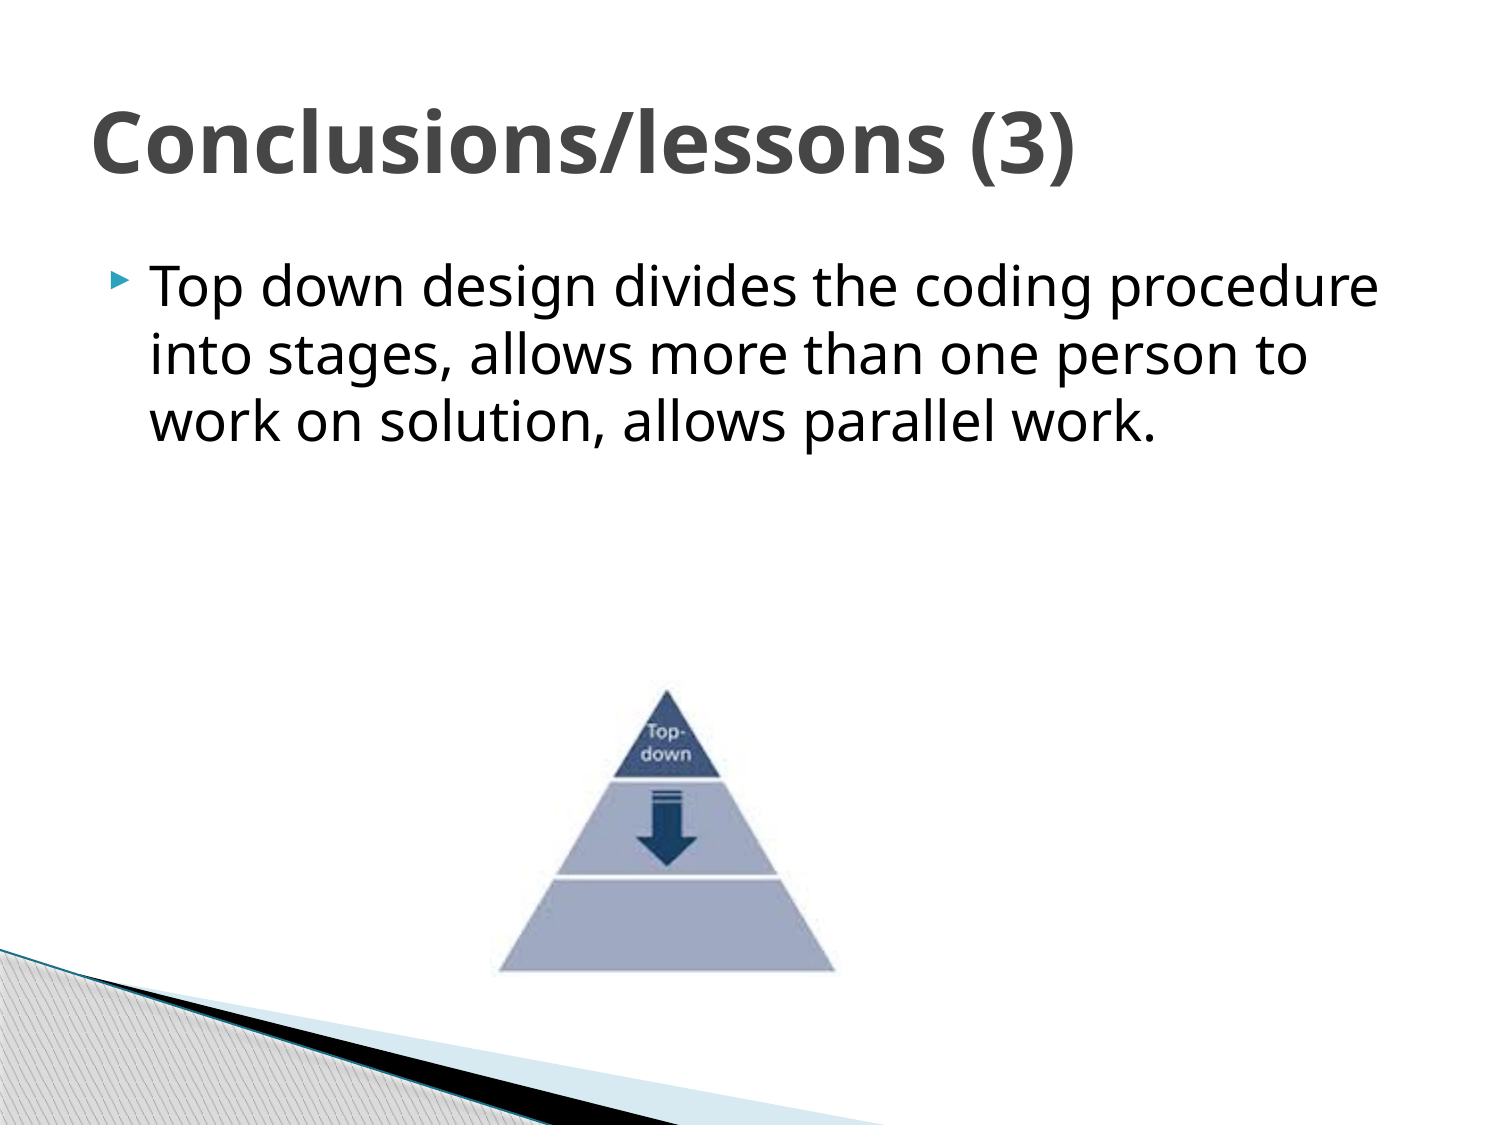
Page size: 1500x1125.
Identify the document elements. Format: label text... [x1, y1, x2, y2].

picture [489, 680, 845, 978]
list Top down design divides the coding procedure into stages, allows more than one person to work on solution, allows parallel work. [75, 243, 1425, 986]
title Conclusions/lessons (3) [75, 45, 1425, 233]
